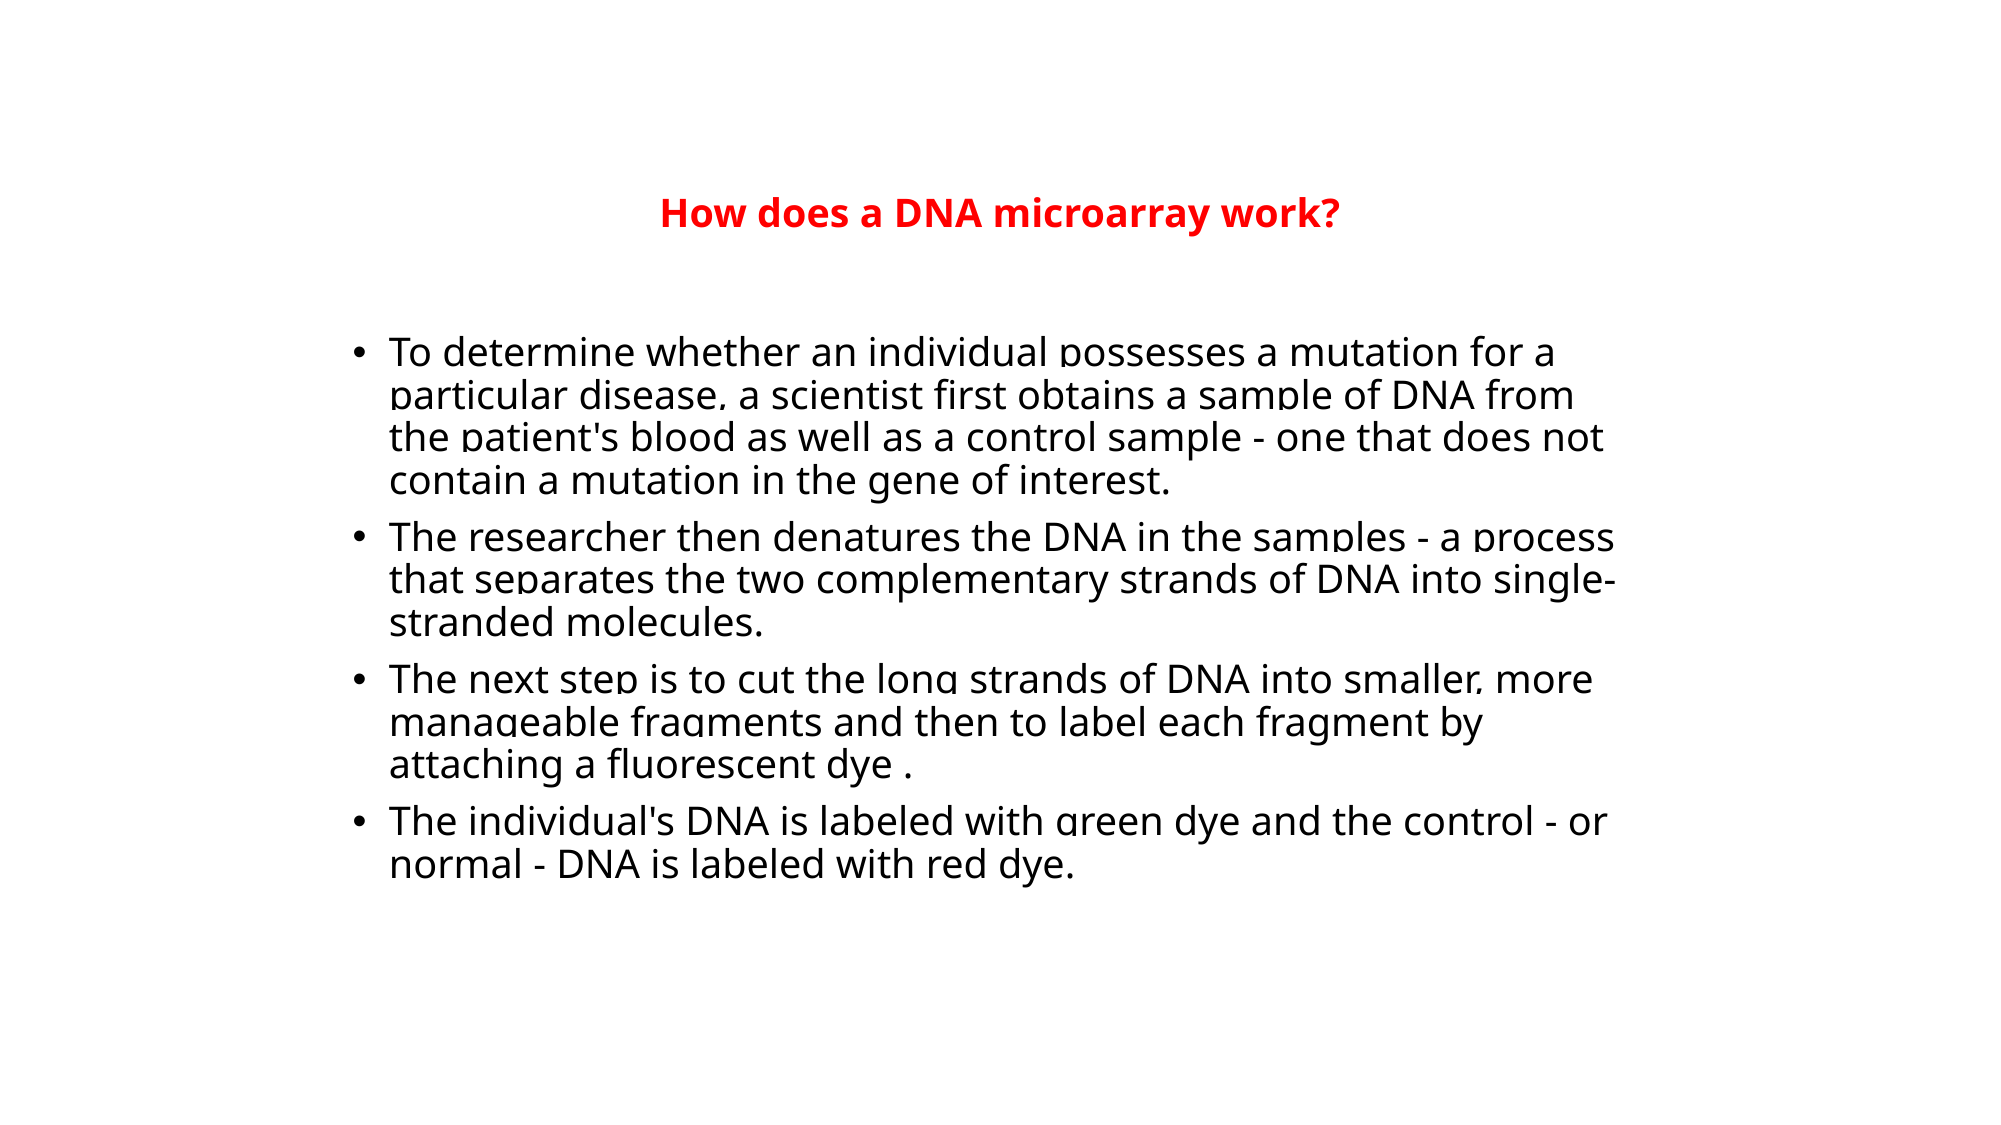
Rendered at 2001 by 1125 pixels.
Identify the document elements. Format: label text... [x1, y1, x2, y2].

title How does a DNA microarray work? [353, 185, 1647, 292]
list To determine whether an individual possesses a mutation for a particular disease, a scientist first obtains a sample of DNA from the patient's blood as well as a control sample - one that does not contain a mutation in the gene of interest. The researcher then denatures the DNA in the samples - a process that separates the two complementary strands of DNA into single-stranded molecules. The next step is to cut the long strands of DNA into smaller, more manageable fragments and then to label each fragment by attaching a fluorescent dye . The individual's DNA is labeled with green dye and the control - or normal - DNA is labeled with red dye. [337, 324, 1647, 901]
